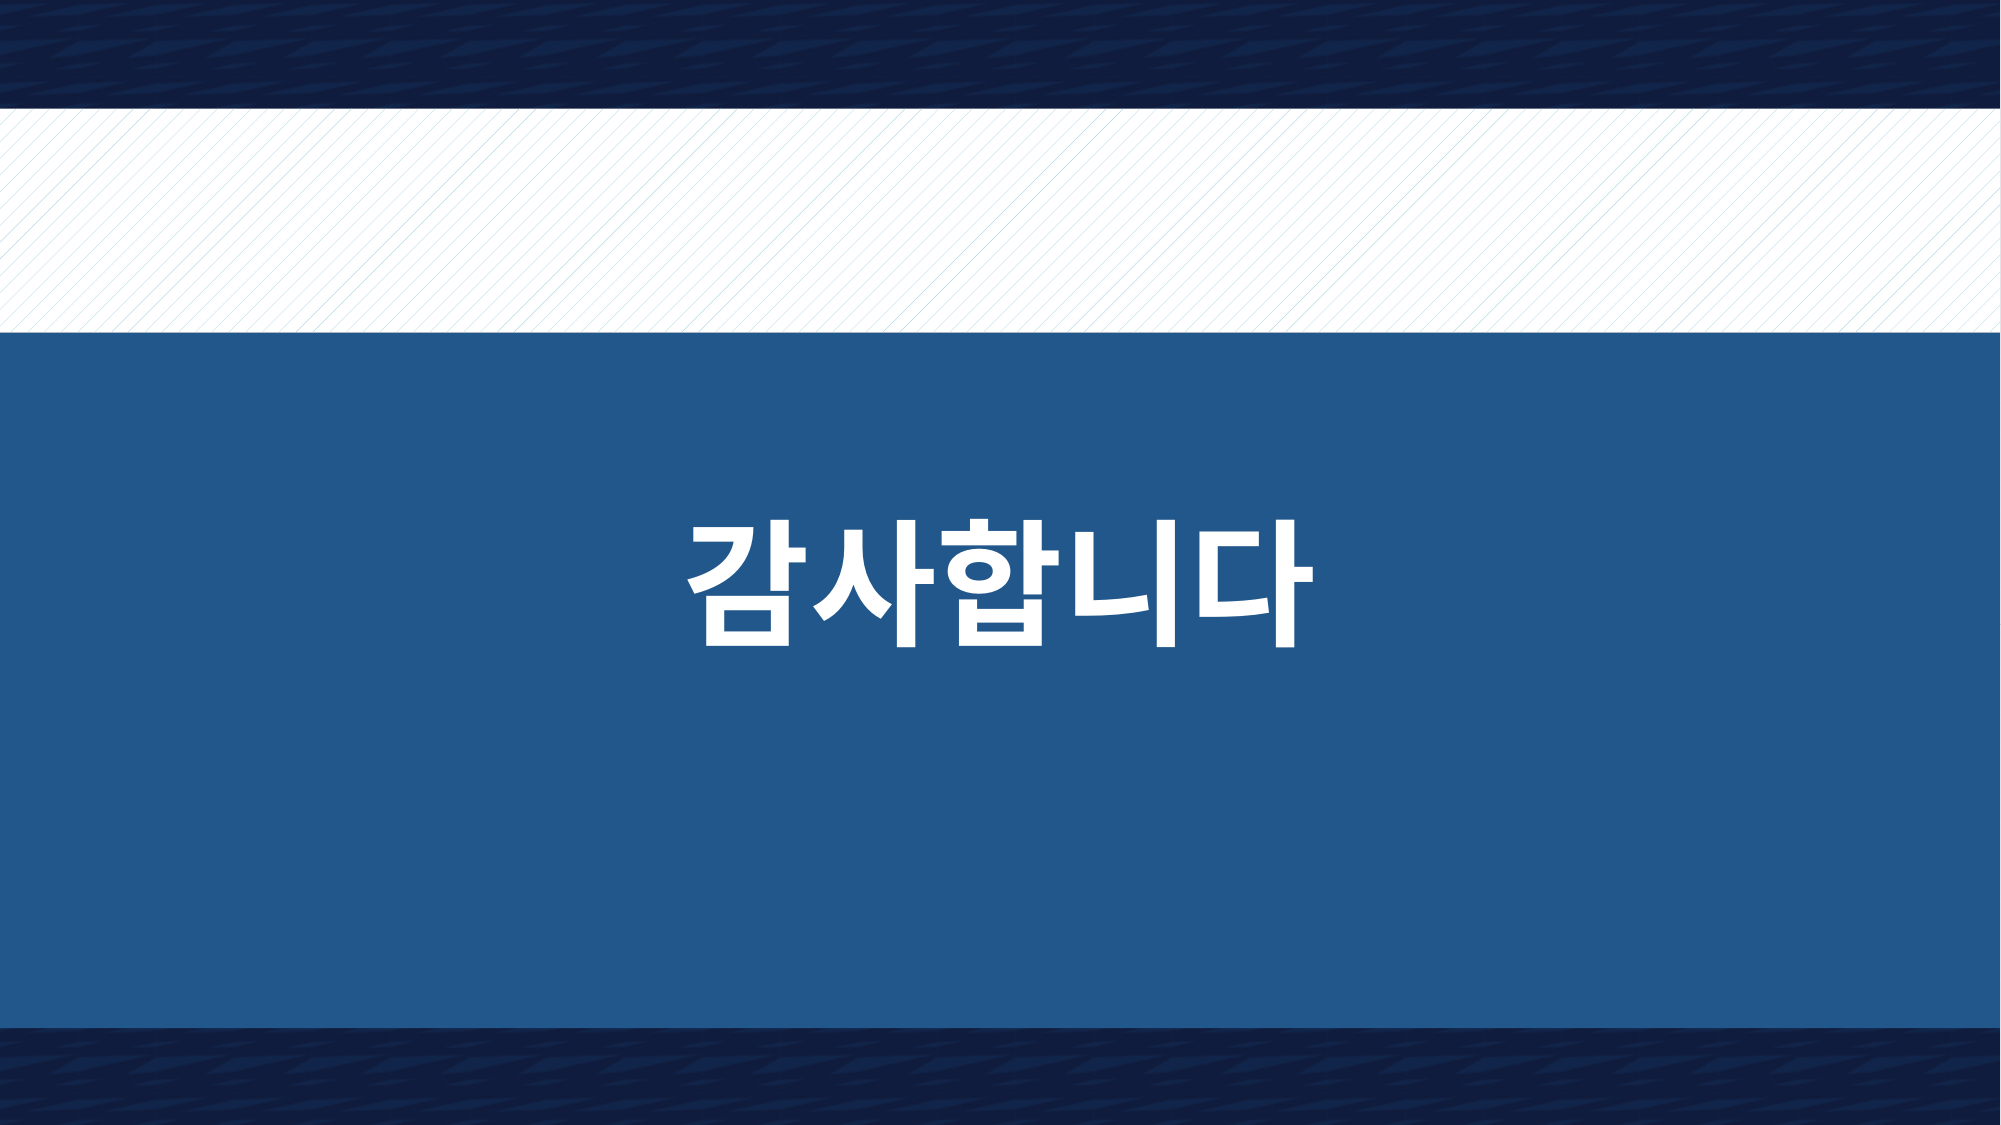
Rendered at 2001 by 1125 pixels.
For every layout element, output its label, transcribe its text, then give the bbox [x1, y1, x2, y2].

text_box [0, 334, 2000, 1029]
text_box 감사합니다 [668, 490, 1331, 671]
picture [0, 0, 2001, 1125]
text_box [0, 108, 2000, 334]
